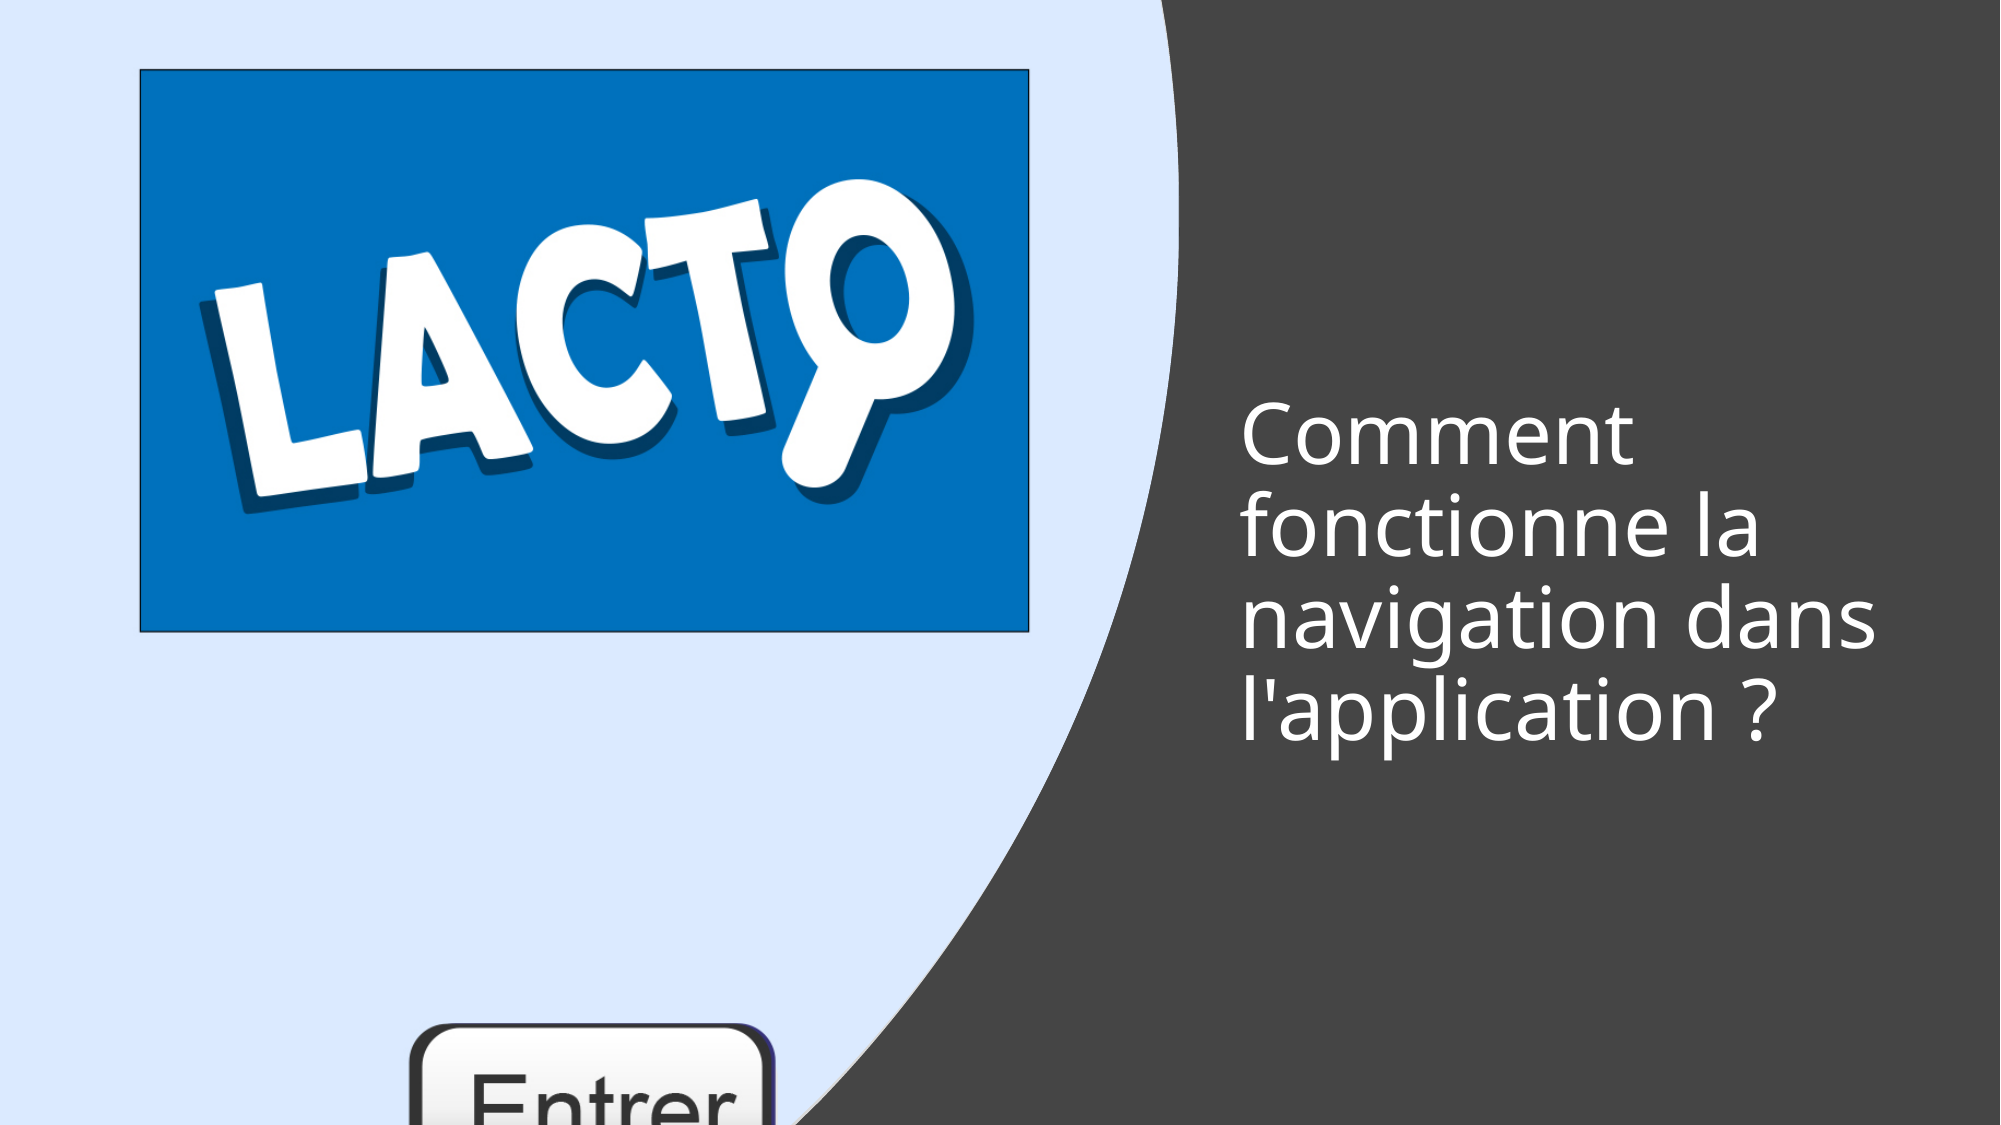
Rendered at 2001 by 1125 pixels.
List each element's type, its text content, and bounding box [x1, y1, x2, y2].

picture [0, 0, 1180, 1125]
title Comment fonctionne la navigation dans l'application ? [1224, 292, 1895, 767]
